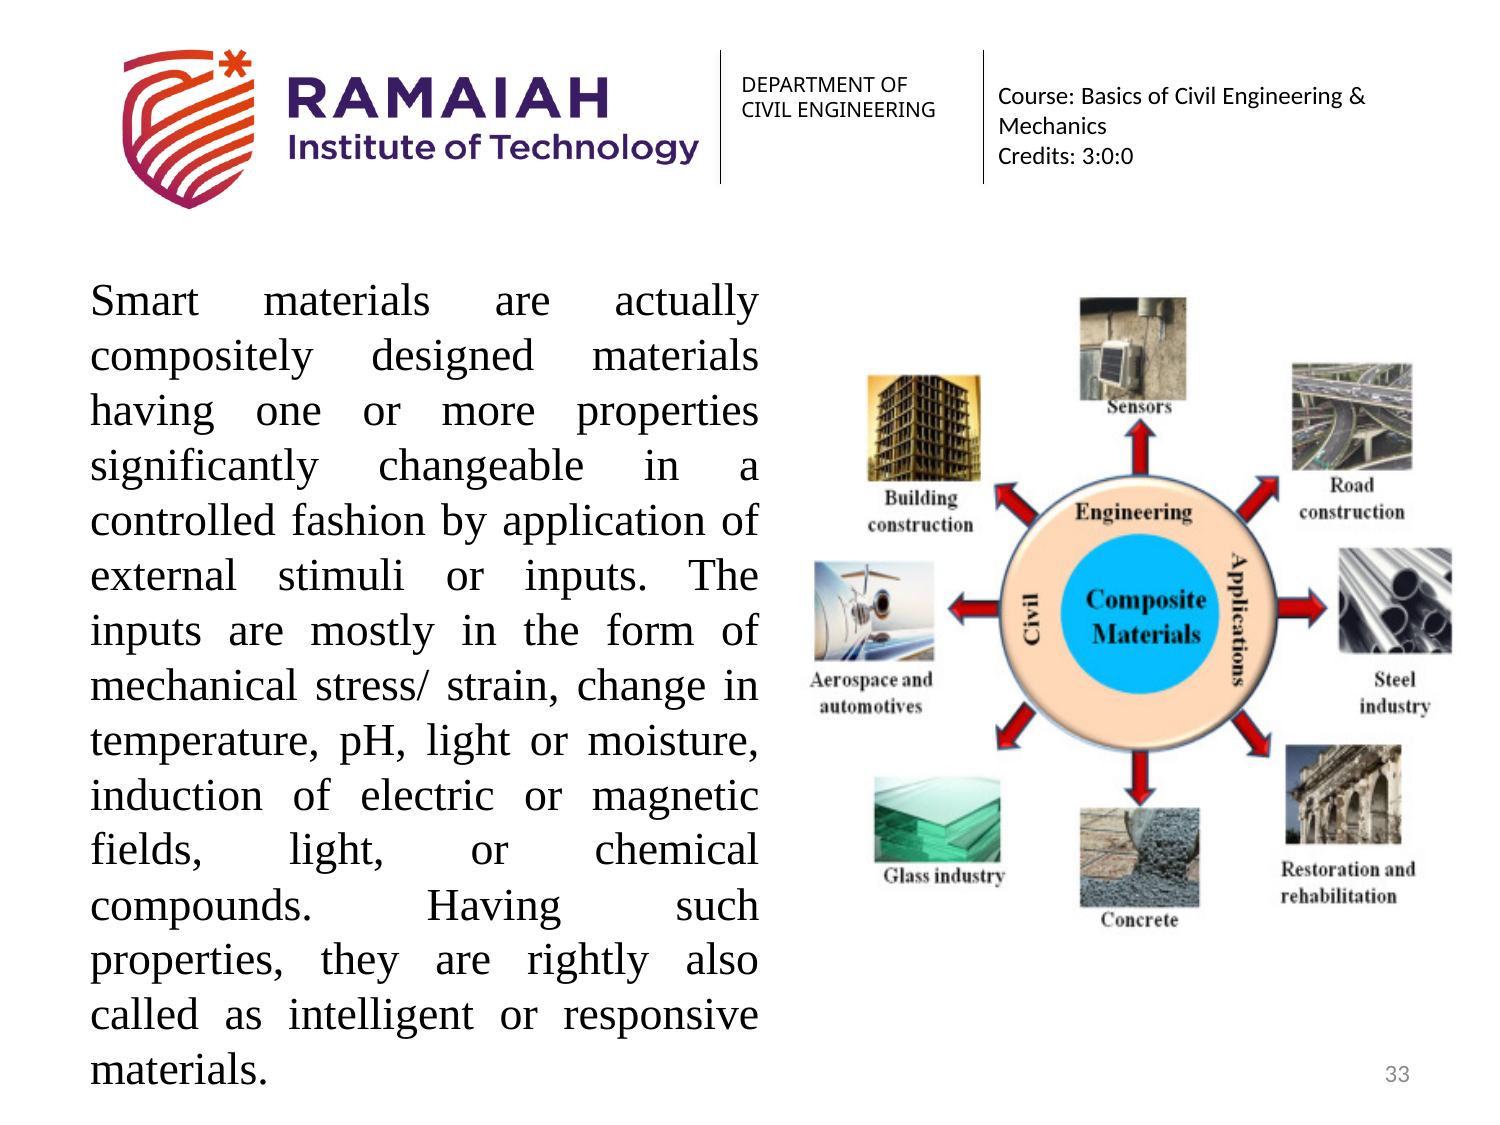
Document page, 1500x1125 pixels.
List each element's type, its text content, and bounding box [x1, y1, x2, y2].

picture [799, 287, 1463, 938]
list Smart materials are actually compositely designed materials having one or more properties significantly changeable in a controlled fashion by application of external stimuli or inputs. The inputs are mostly in the form of mechanical stress/ strain, change in temperature, pH, light or moisture, induction of electric or magnetic fields, light, or chemical compounds. Having such properties, they are rightly also called as intelligent or responsive materials. [75, 262, 775, 1113]
slide_number 33 [1074, 1042, 1425, 1103]
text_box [121, 49, 1429, 210]
